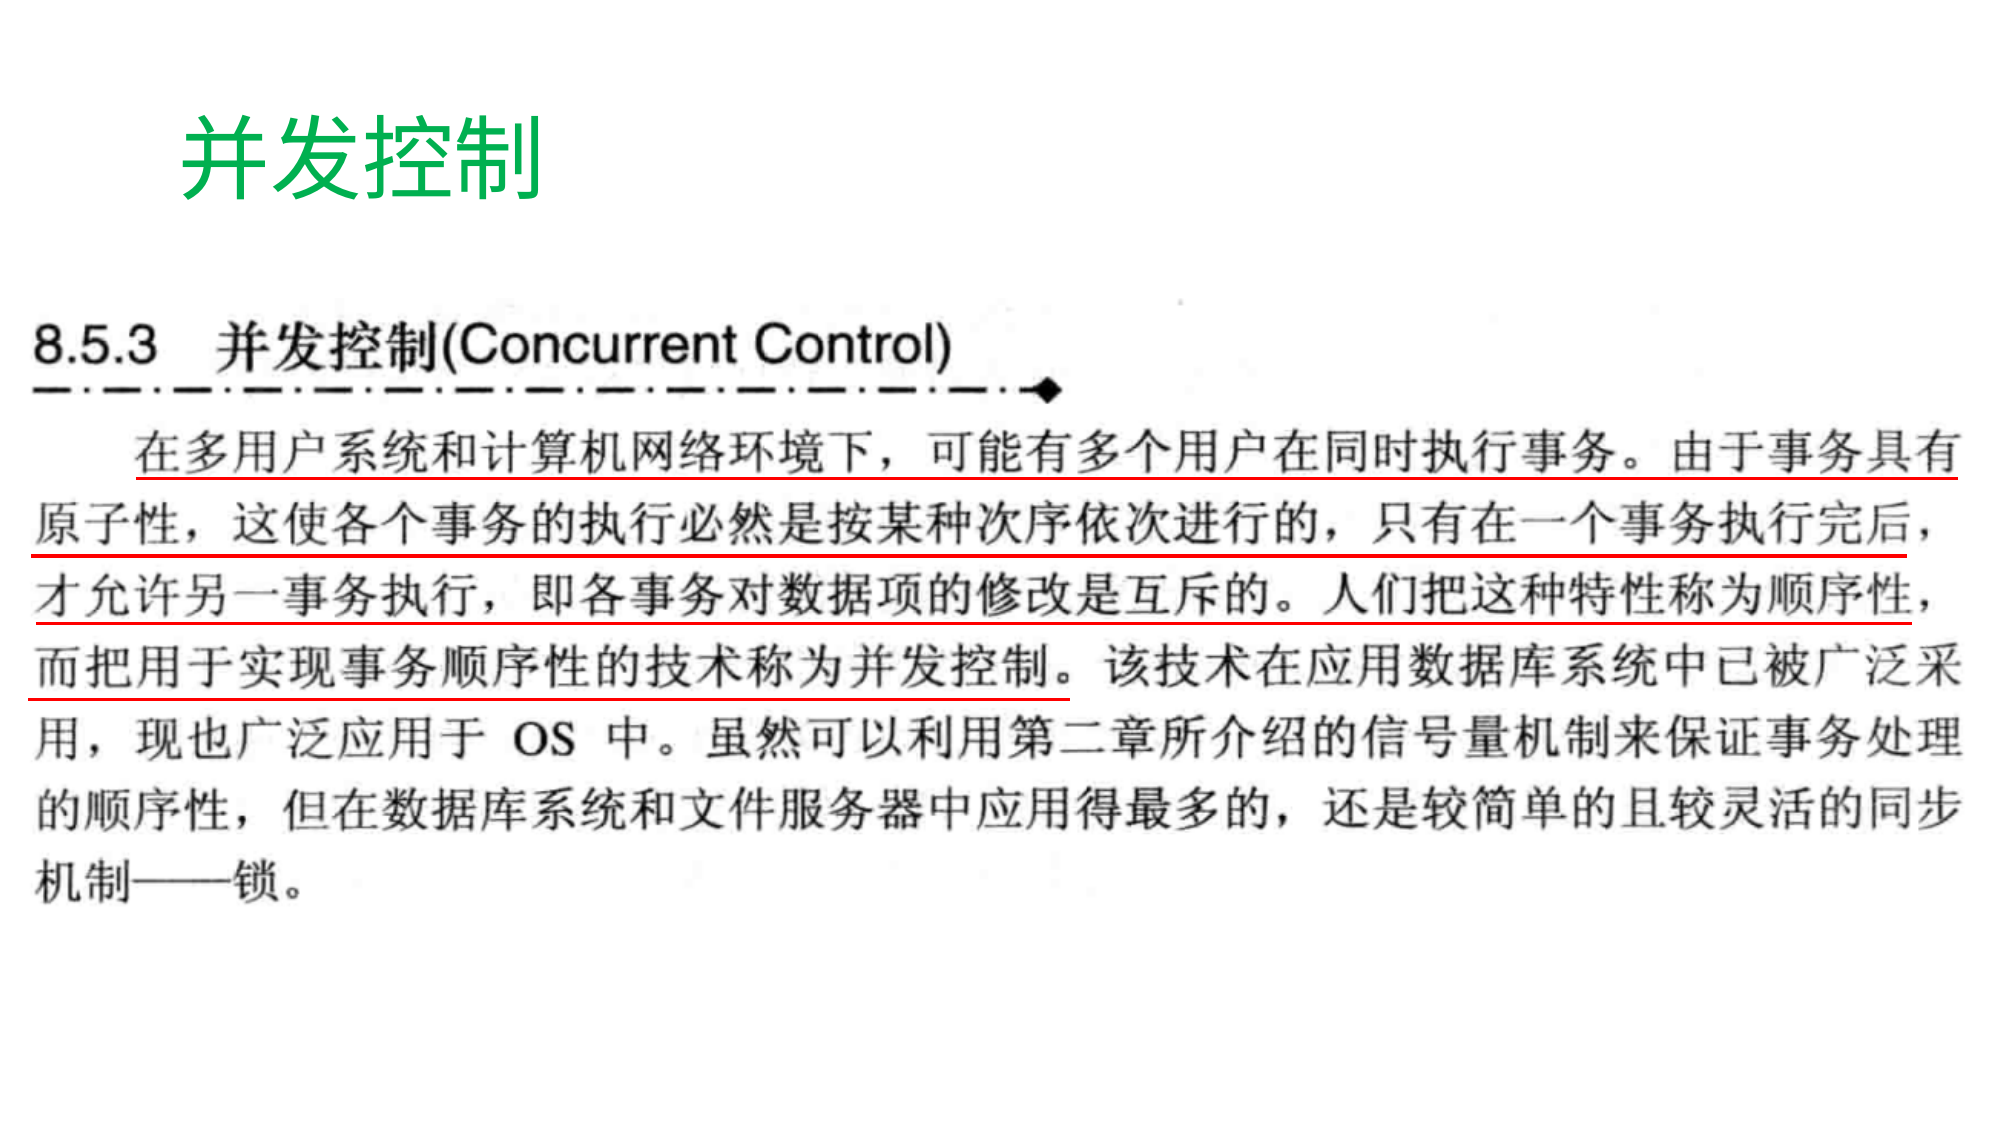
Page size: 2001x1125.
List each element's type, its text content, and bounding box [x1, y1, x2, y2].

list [0, 298, 2000, 919]
text_box 并发控制 [163, 93, 561, 218]
